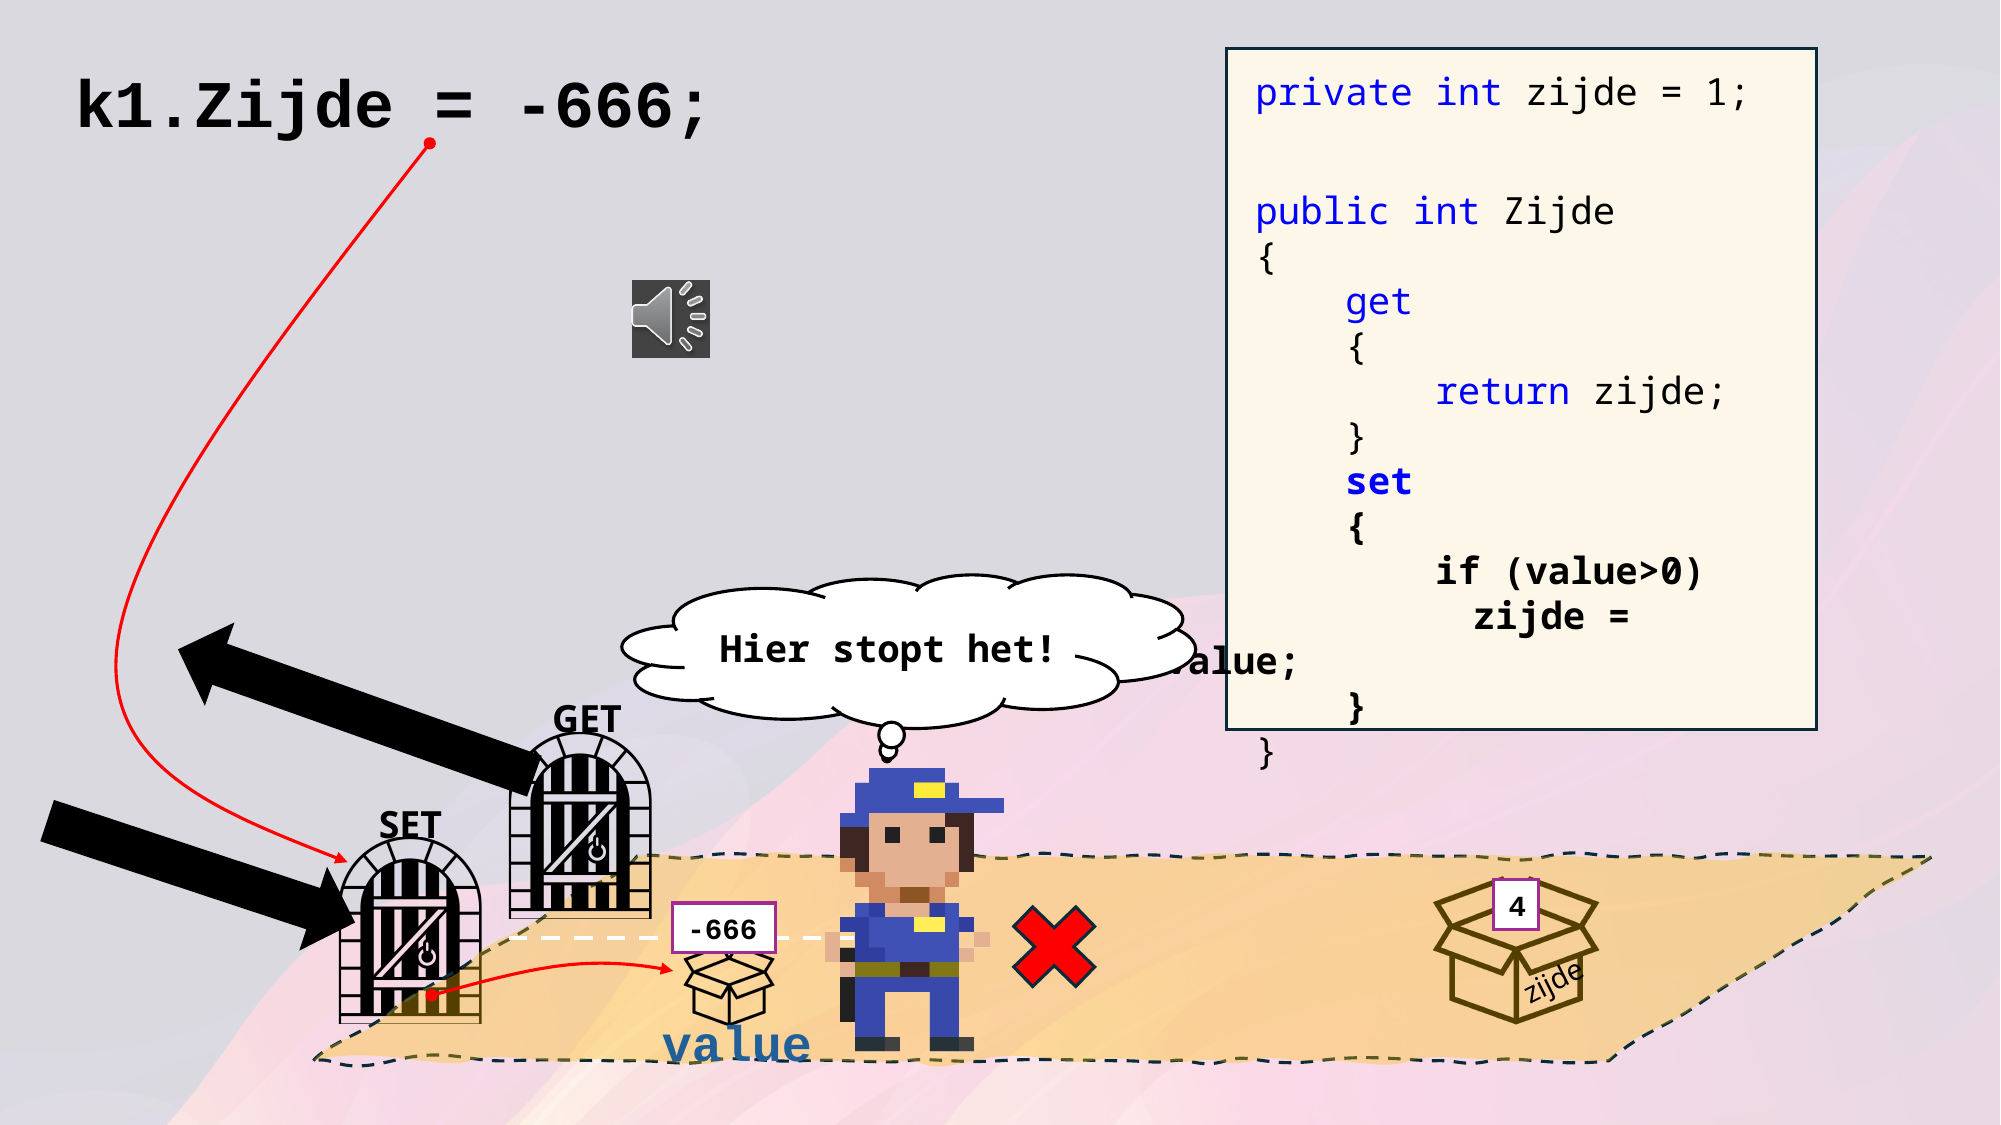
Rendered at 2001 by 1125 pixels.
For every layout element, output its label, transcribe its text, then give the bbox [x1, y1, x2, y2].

text_box Hier stopt het! [620, 573, 1198, 729]
text_box value [647, 1004, 827, 1080]
text_box [786, 939, 790, 1004]
text_box private int zijde = 1; [1150, 15, 2000, 616]
text_box [361, 1062, 375, 1068]
picture [790, 729, 1017, 1079]
text_box [1017, 904, 1097, 989]
text_box [1791, 616, 1818, 731]
picture [1414, 863, 1618, 1030]
text_box k1.Zijde = -666; [60, 53, 821, 148]
text_box [483, 852, 790, 979]
text_box [483, 961, 672, 991]
text_box [362, 693, 508, 790]
text_box [114, 137, 436, 864]
picture [672, 937, 786, 1030]
text_box [312, 972, 672, 1065]
picture [338, 836, 483, 1025]
text_box SET [363, 793, 467, 836]
text_box -666 [671, 901, 777, 937]
text_box zijde [1618, 754, 1972, 976]
text_box [1017, 851, 1933, 1066]
text_box GET [537, 687, 640, 731]
text_box [40, 799, 338, 951]
text_box [339, 1062, 353, 1068]
text_box public int Zijde { get { return zijde; } set { if (value>0) zijde = value; } } [1150, 179, 1791, 780]
picture [508, 731, 653, 920]
picture [630, 278, 712, 360]
